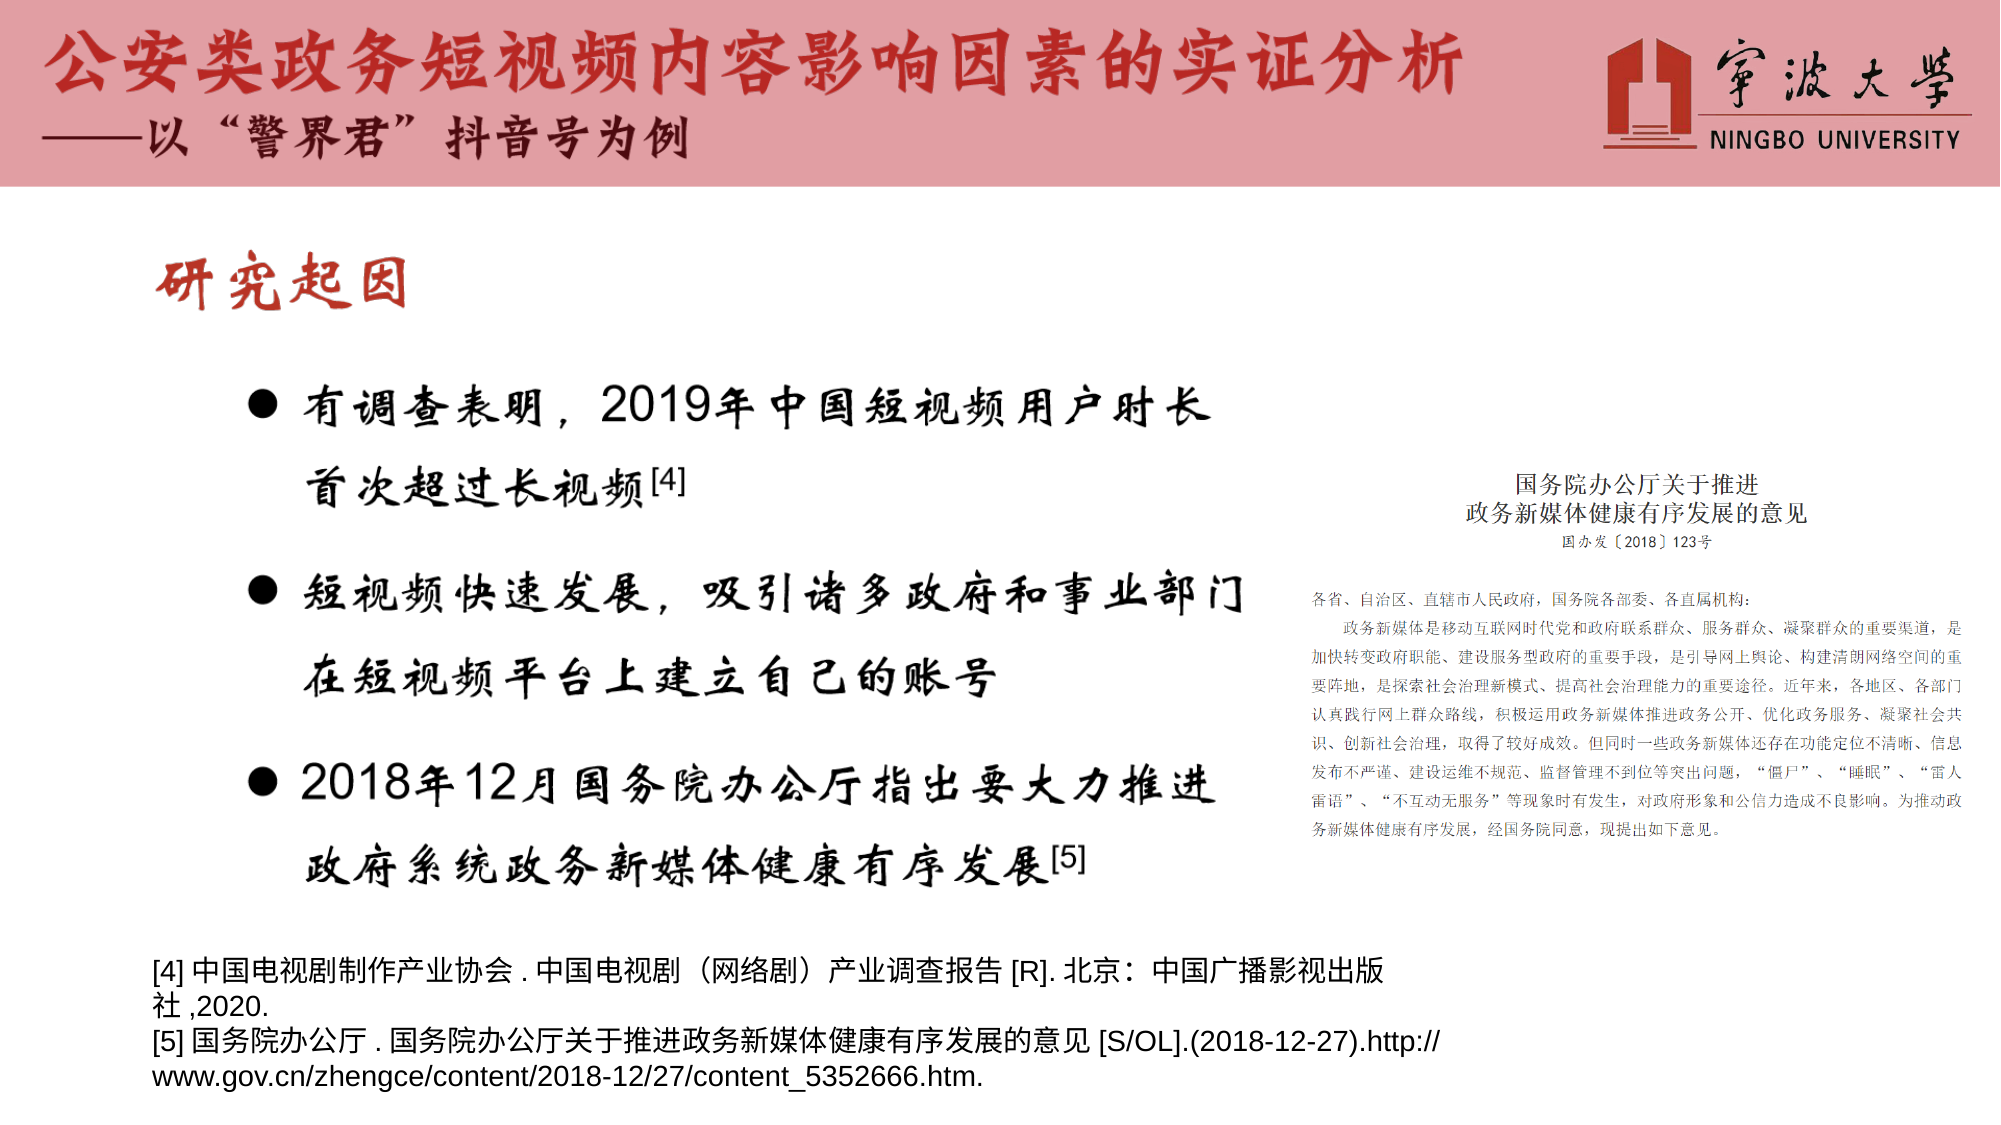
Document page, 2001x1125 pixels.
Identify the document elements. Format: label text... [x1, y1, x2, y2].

picture [137, 231, 1484, 340]
picture [1295, 463, 1968, 845]
picture [229, 347, 1272, 953]
picture [1595, 0, 1975, 200]
text_box [4]中国电视剧制作产业协会.中国电视剧（网络剧）产业调查报告[R].北京：中国广播影视出版社,2020. [5]国务院办公厅.国务院办公厅关于推进政务新媒体健康有序发展的意见[S/OL].(2018-12-27).http://www.gov.cn/zhengce/content/2018-12/27/content_5352666.htm. [137, 944, 1483, 1100]
